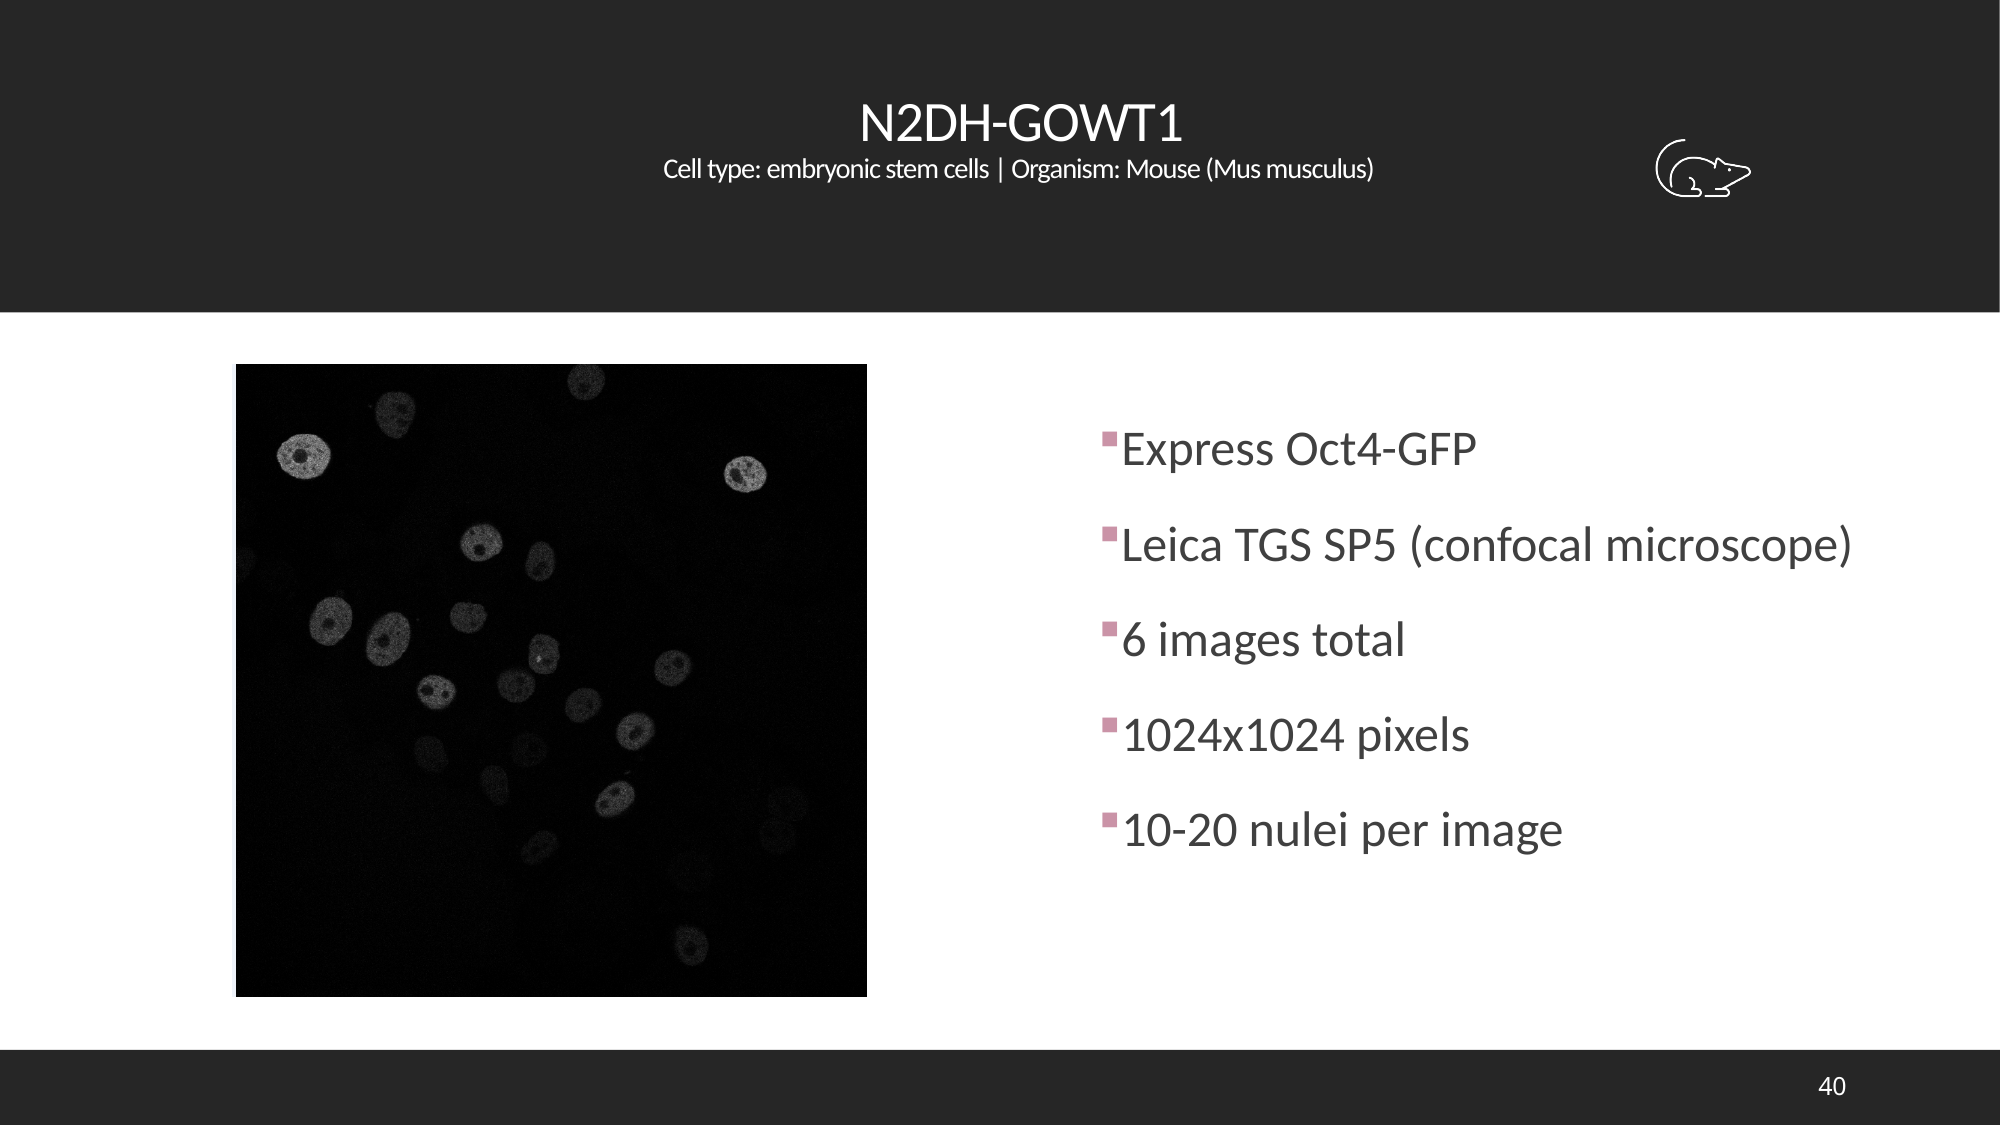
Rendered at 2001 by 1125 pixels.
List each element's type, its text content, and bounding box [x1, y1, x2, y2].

list Express Oct4-GFP Leica TGS SP5 (confocal microscope) 6 images total 1024x1024 pixels 10-20 nulei per image [1098, 402, 1889, 879]
text_box [0, 0, 2000, 314]
slide_number 40 [1803, 1057, 1932, 1118]
text_box [0, 1049, 2000, 1125]
title N2DH-GOWT1 Cell type: embryonic stem cells | Organism: Mouse (Mus musculus) [197, 22, 1847, 261]
text_box [0, 314, 2000, 1049]
picture [1646, 111, 1759, 224]
picture [231, 363, 867, 999]
